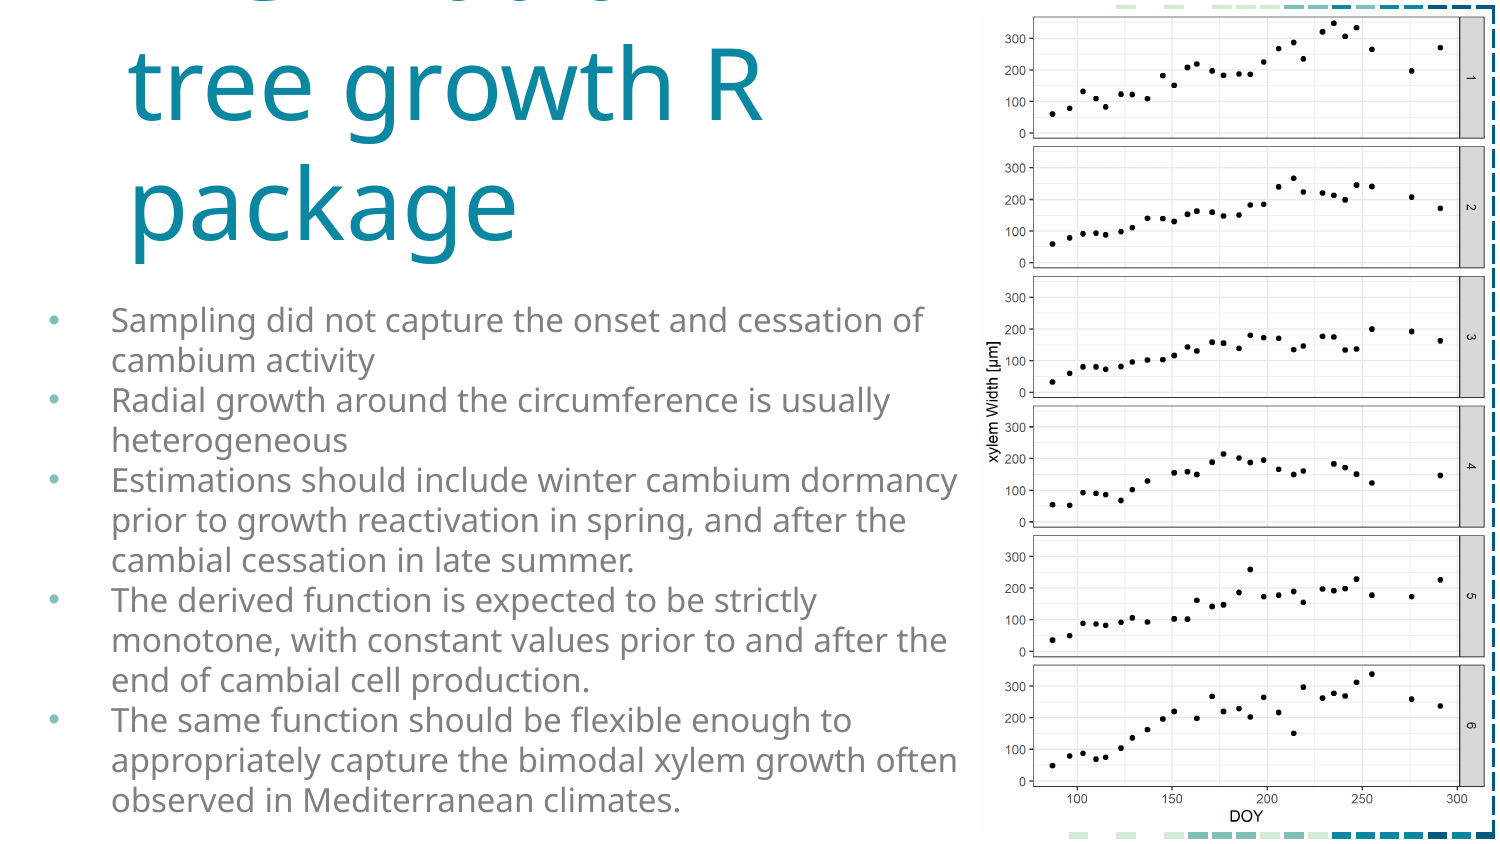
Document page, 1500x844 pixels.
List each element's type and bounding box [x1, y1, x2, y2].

title [112, 84, 871, 275]
picture [977, 9, 1492, 832]
subtitle [20, 284, 977, 414]
